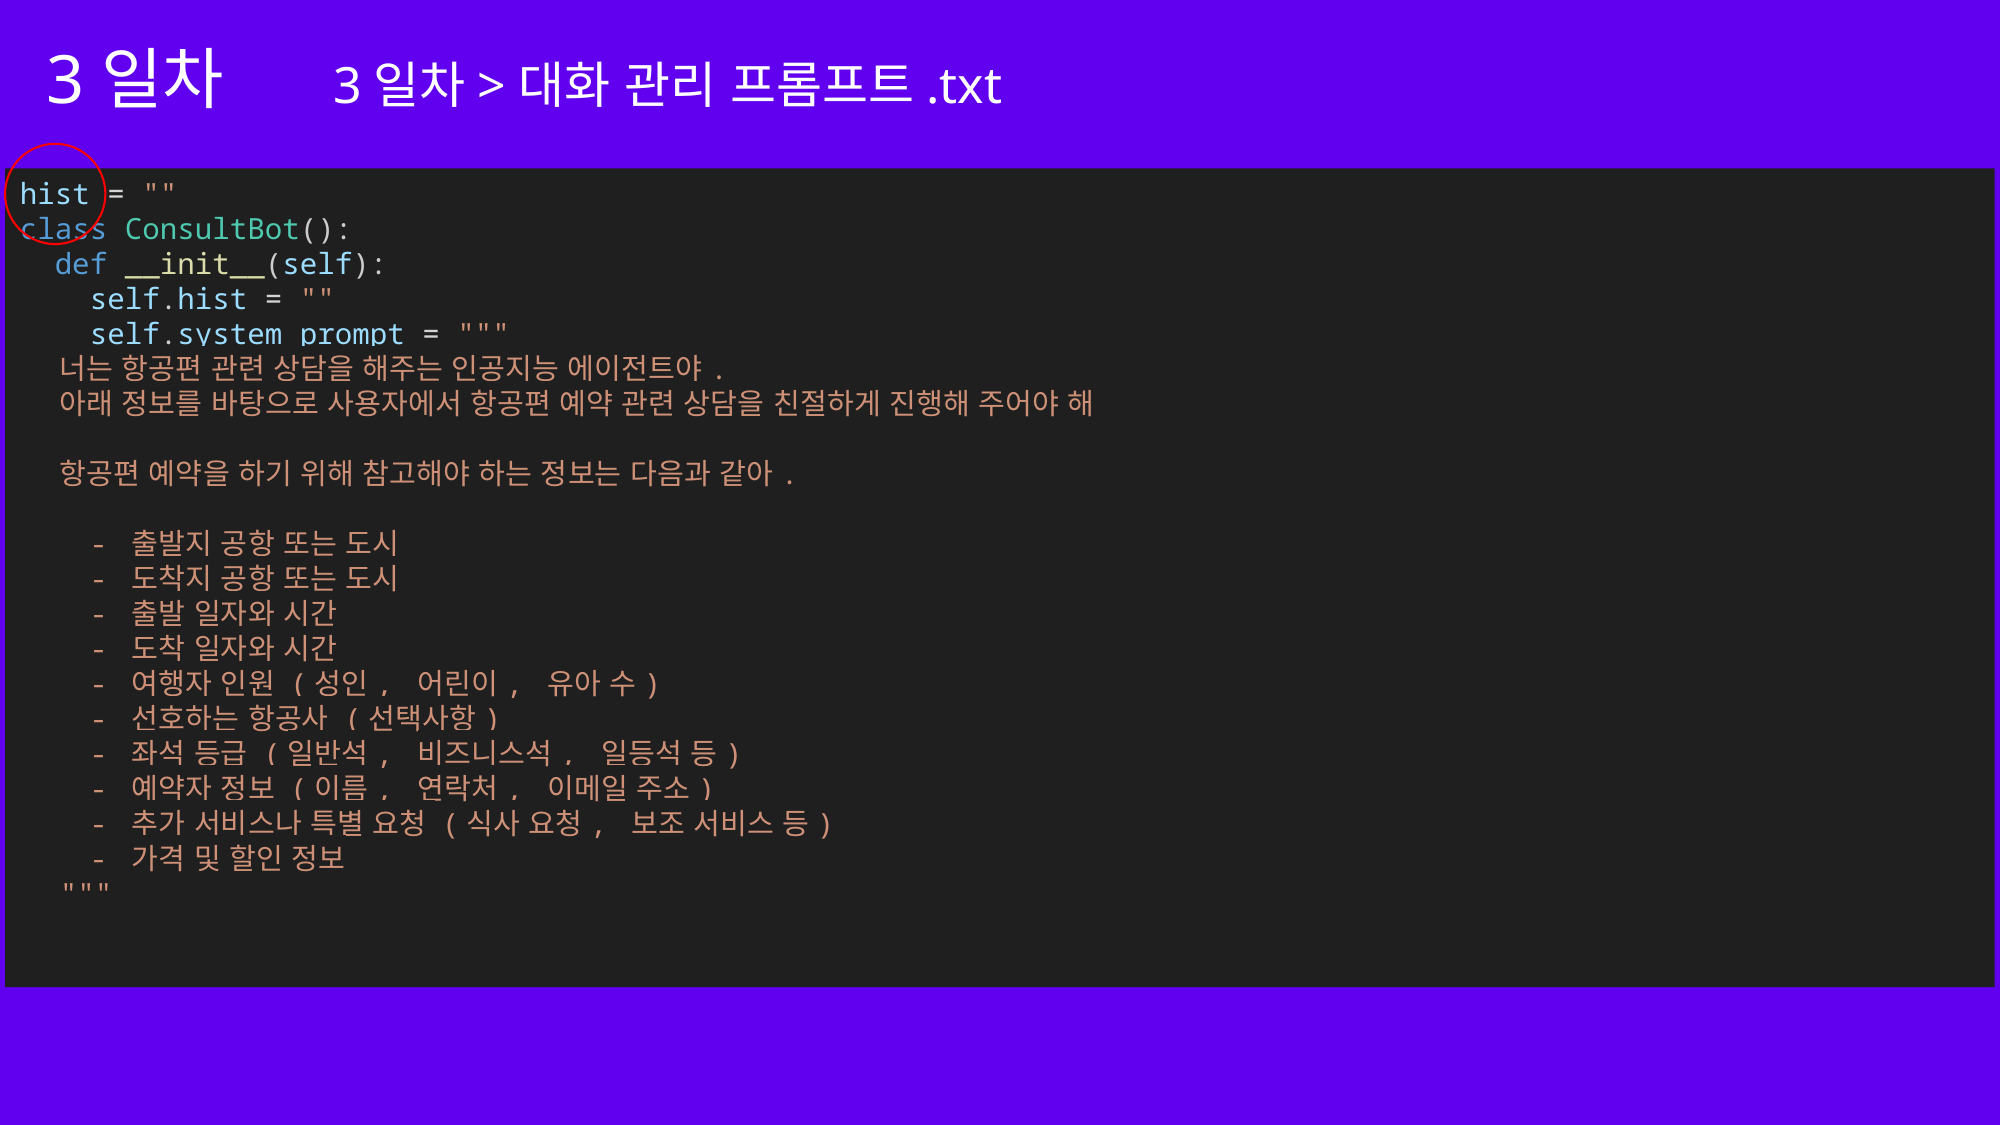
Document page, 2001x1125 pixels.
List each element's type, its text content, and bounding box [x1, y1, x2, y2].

text_box 3일차>대화 관리 프롬프트.txt [318, 46, 1682, 121]
text_box [4, 142, 107, 246]
text_box 3일차 [32, 29, 240, 125]
text_box hist = "" class ConsultBot(): def __init__(self): self.hist = "" self.system_prompt = """ 너는 항공편 관련 상담을 해주는 인공지능 에이전트야. 아래 정보를 바탕으로 사용자에서 항공편 예약 관련 상담을 친절하게 진행해 주어야 해 항공편 예약을 하기 위해 참고해야 하는 정보는 다음과 같아. - 출발지 공항 또는 도시 - 도착지 공항 또는 도시 - 출발 일자와 시간 - 도착 일자와 시간 - 여행자 인원 (성인, 어린이, 유아 수) - 선호하는 항공사 (선택사항) - 좌석 등급 (일반석, 비즈니스석, 일등석 등) - 예약자 정보 (이름, 연락처, 이메일 주소) - 추가 서비스나 특별 요청 (식사 요청, 보조 서비스 등) - 가격 및 할인 정보 """ [5, 168, 1995, 988]
